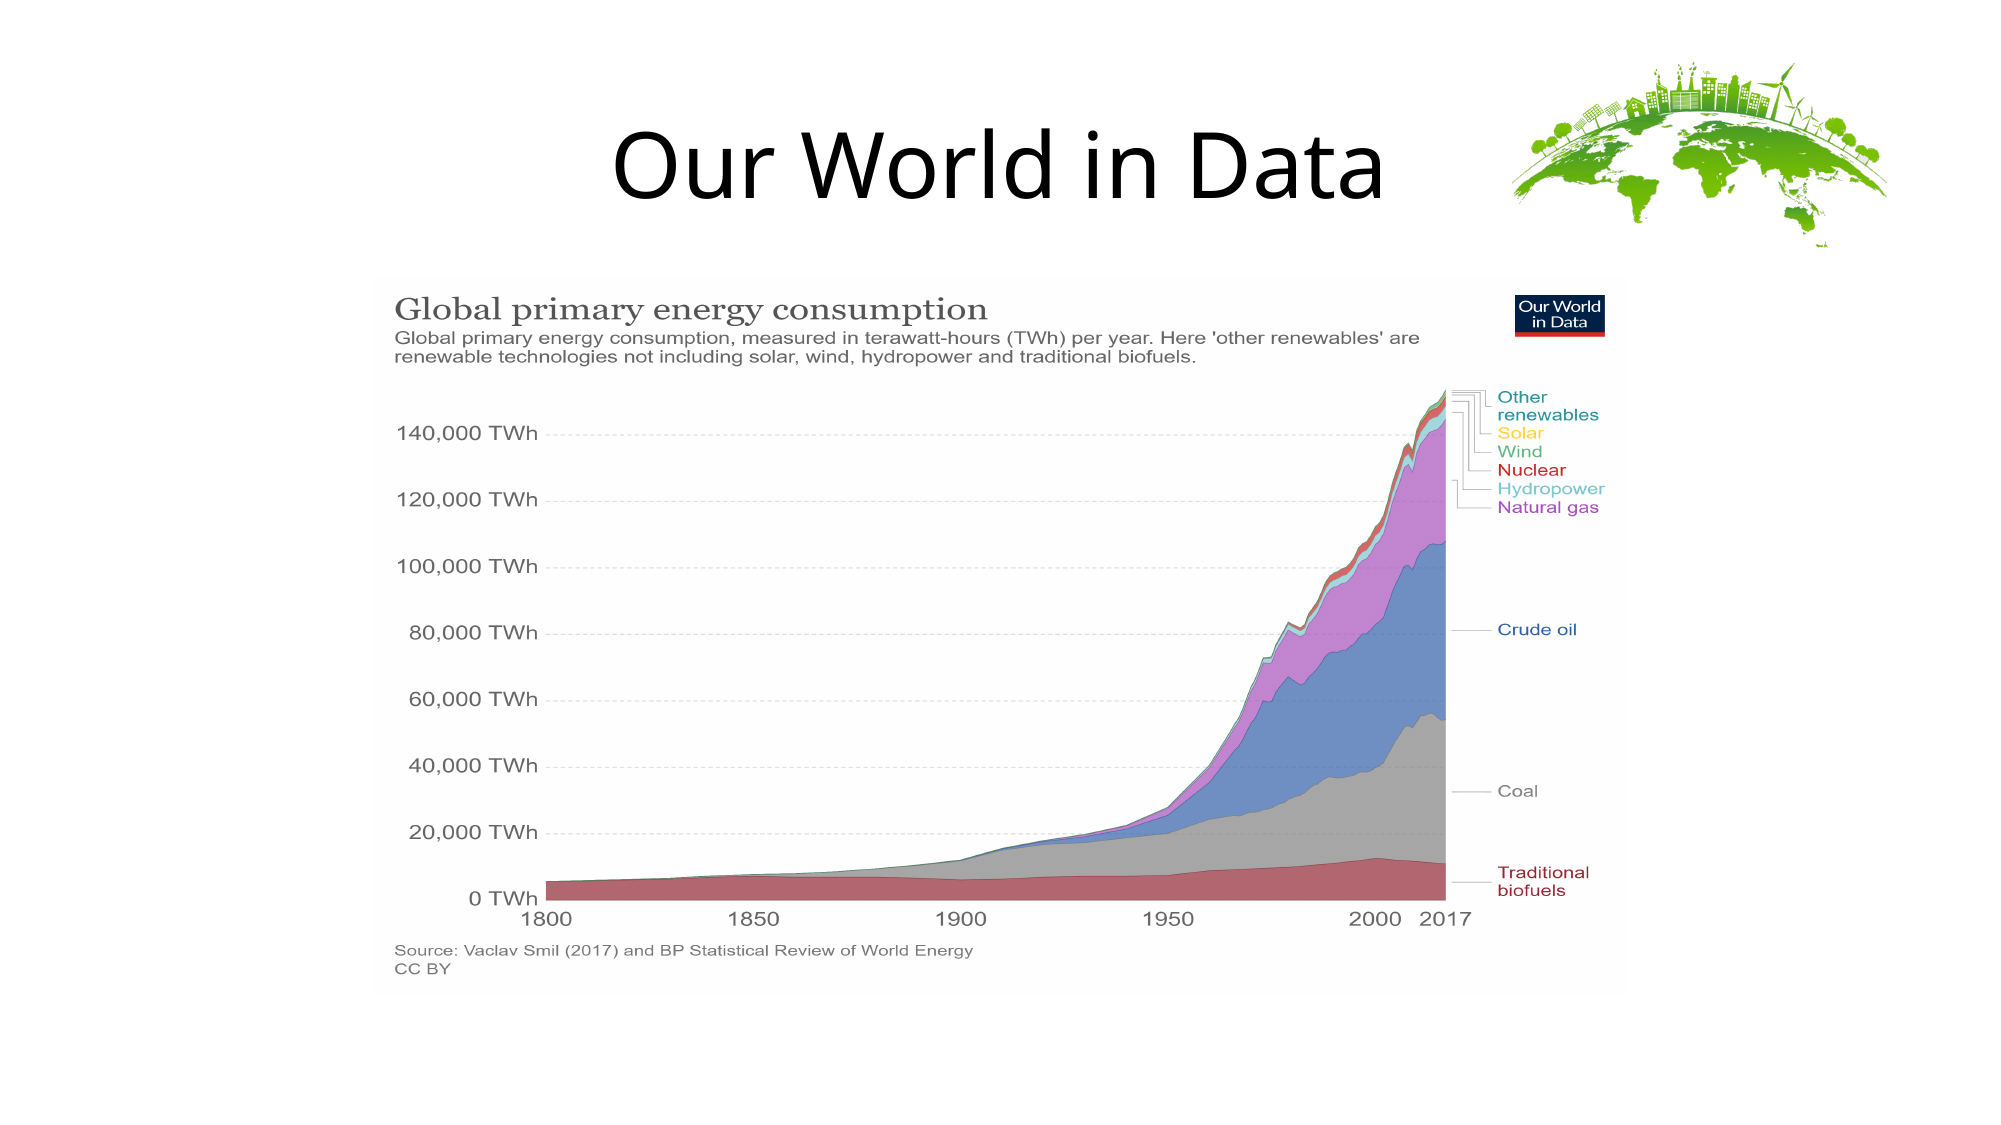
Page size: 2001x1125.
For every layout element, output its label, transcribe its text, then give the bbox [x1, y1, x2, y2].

picture [1512, 19, 1887, 270]
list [372, 277, 1628, 995]
title Our World in Data [137, 59, 1863, 278]
